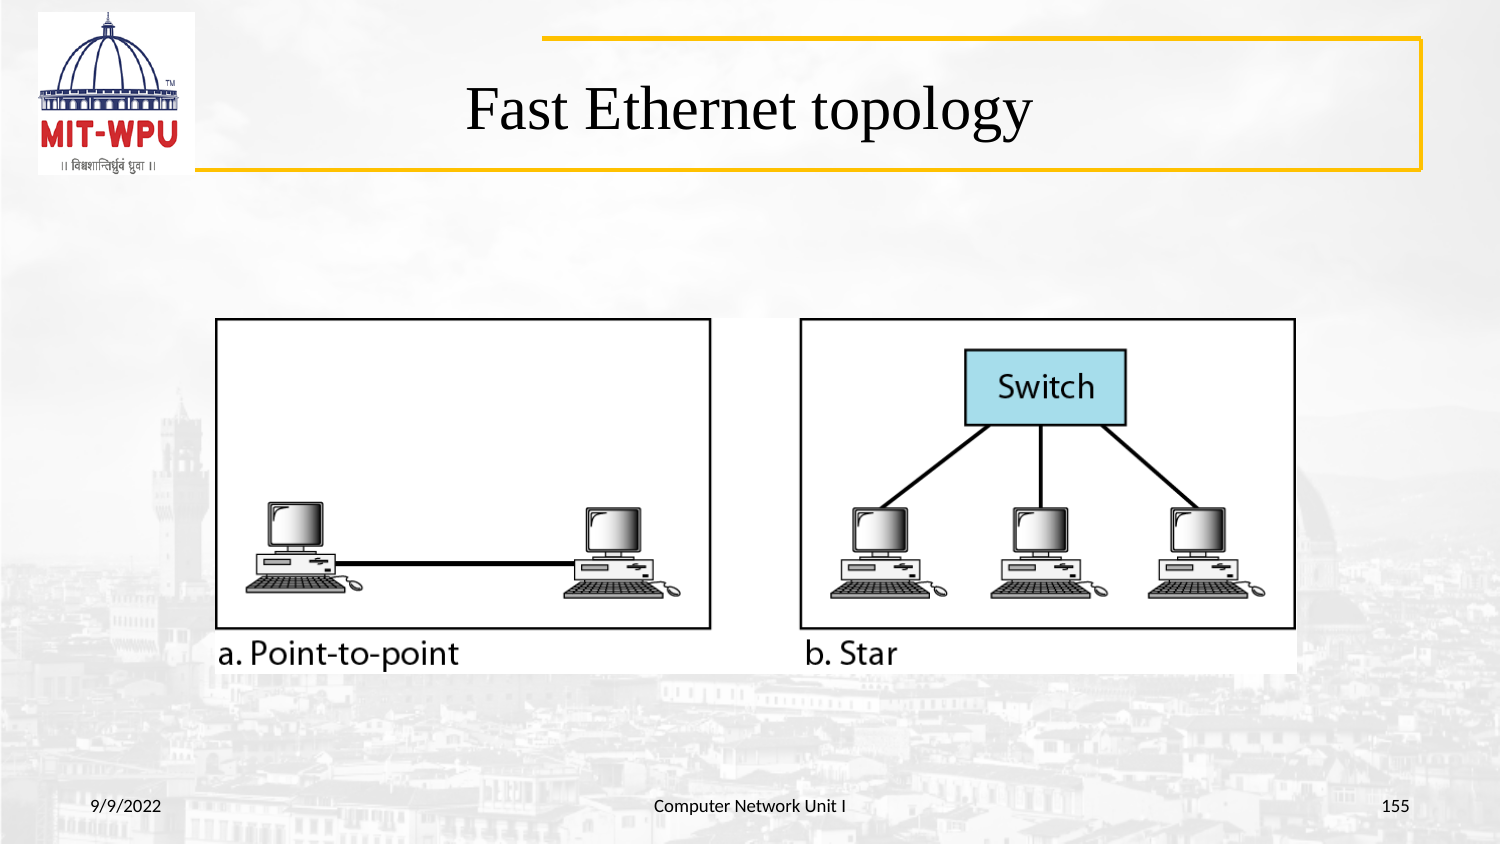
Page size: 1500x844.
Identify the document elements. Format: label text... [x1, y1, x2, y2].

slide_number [75, 782, 425, 827]
picture [215, 318, 1297, 675]
footer Computer Network Unit I [512, 782, 988, 827]
slide_number ‹#› [1074, 782, 1425, 827]
title Fast Ethernet topology [75, 33, 1425, 175]
picture [38, 12, 195, 175]
